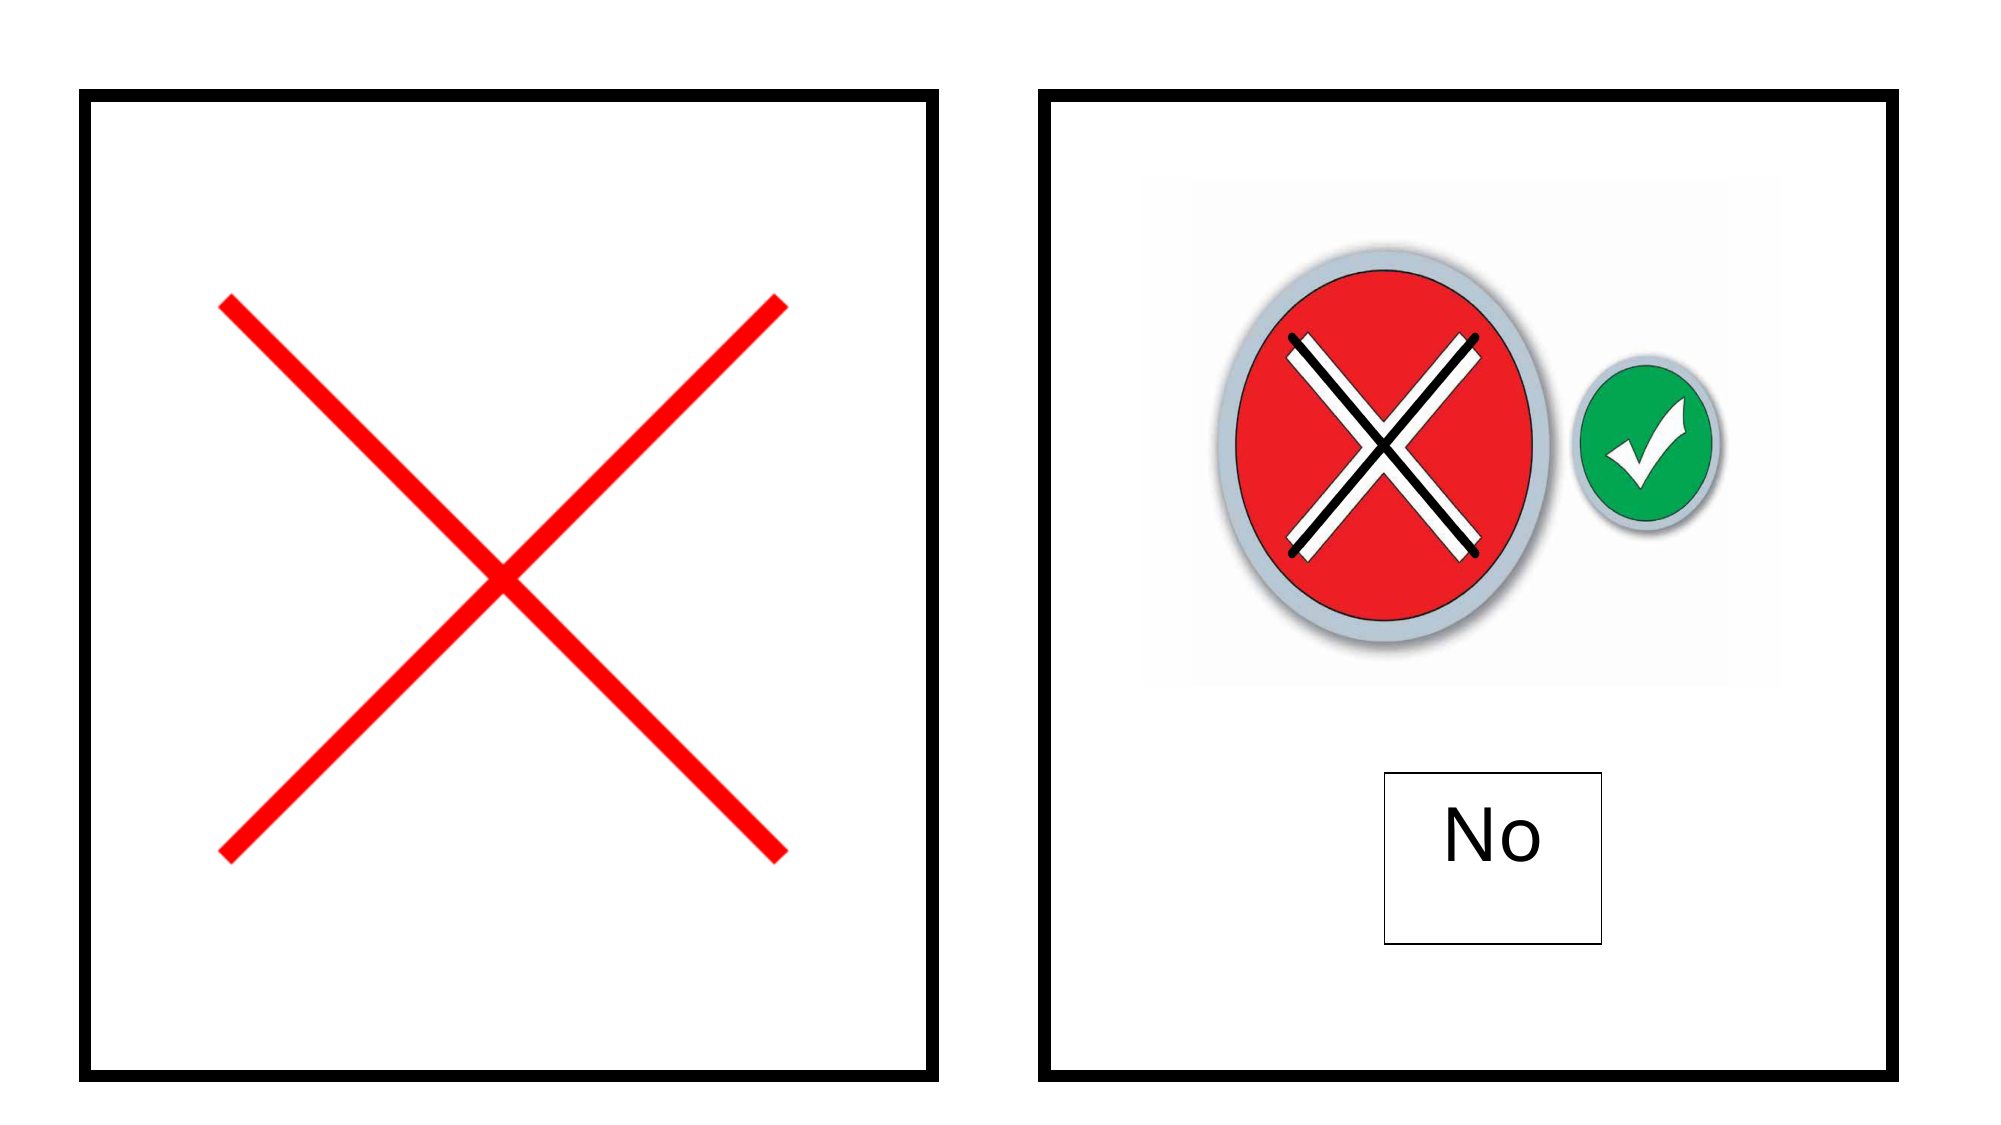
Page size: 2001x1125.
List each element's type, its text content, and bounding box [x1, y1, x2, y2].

picture [194, 277, 812, 876]
text_box No [1384, 773, 1602, 944]
picture [1142, 176, 1782, 687]
text_box [84, 95, 934, 1077]
text_box [1044, 95, 1893, 1077]
